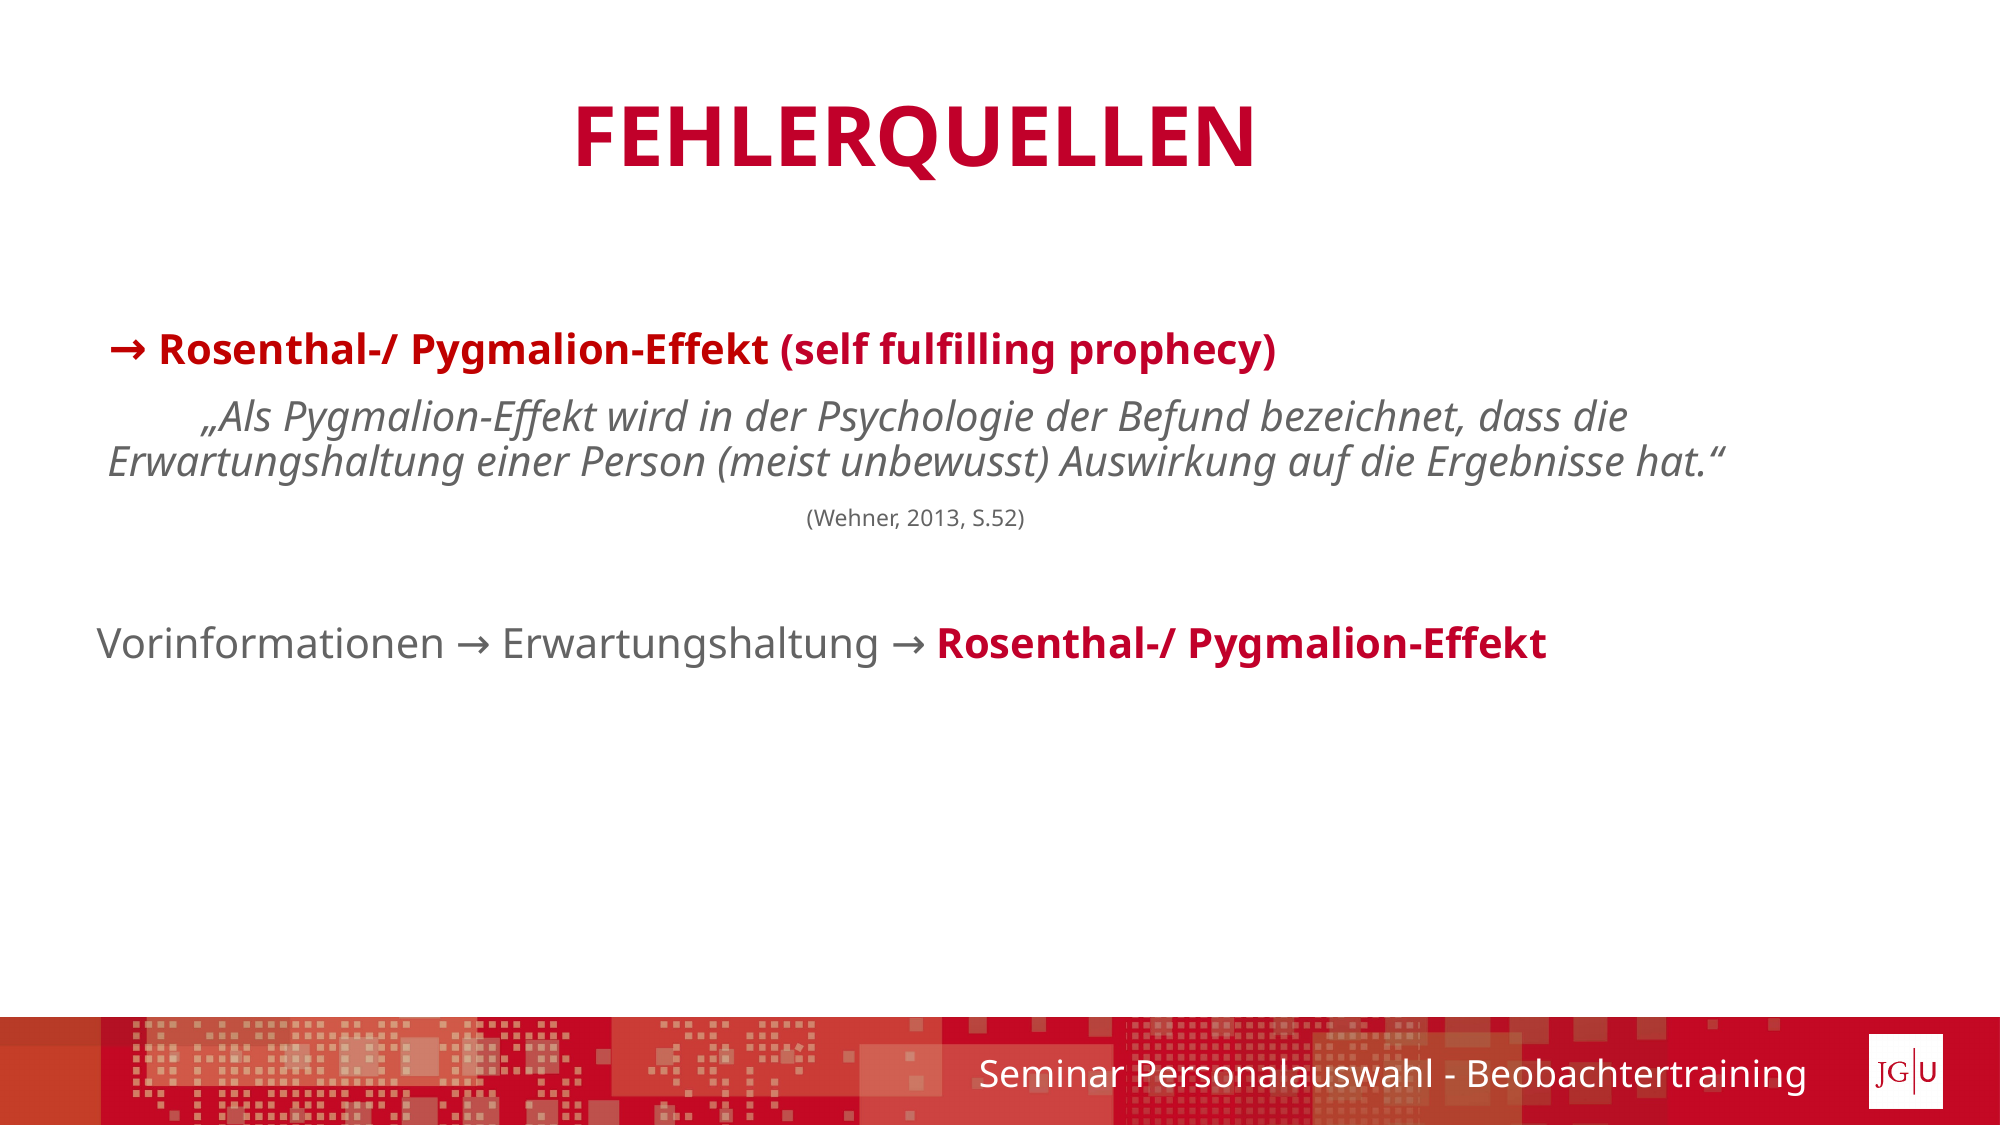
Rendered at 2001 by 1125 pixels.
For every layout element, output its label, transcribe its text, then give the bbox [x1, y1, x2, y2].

footer Seminar Personalauswahl - Beobachtertraining [821, 1042, 1824, 1103]
subtitle → Rosenthal-/ Pygmalion-Effekt (self fulfilling prophecy) „Als Pygmalion-Effekt wird in der Psychologie der Befund bezeichnet, dass die Erwartungshaltung einer Person (meist unbewusst) Auswirkung auf die Ergebnisse hat.“ (Wehner, 2013, S.52) Vorinformationen → Erwartungshaltung → Rosenthal-/ Pygmalion-Effekt [81, 317, 1750, 863]
picture [0, 1017, 2000, 1125]
title Fehlerquellen [81, 87, 1750, 243]
